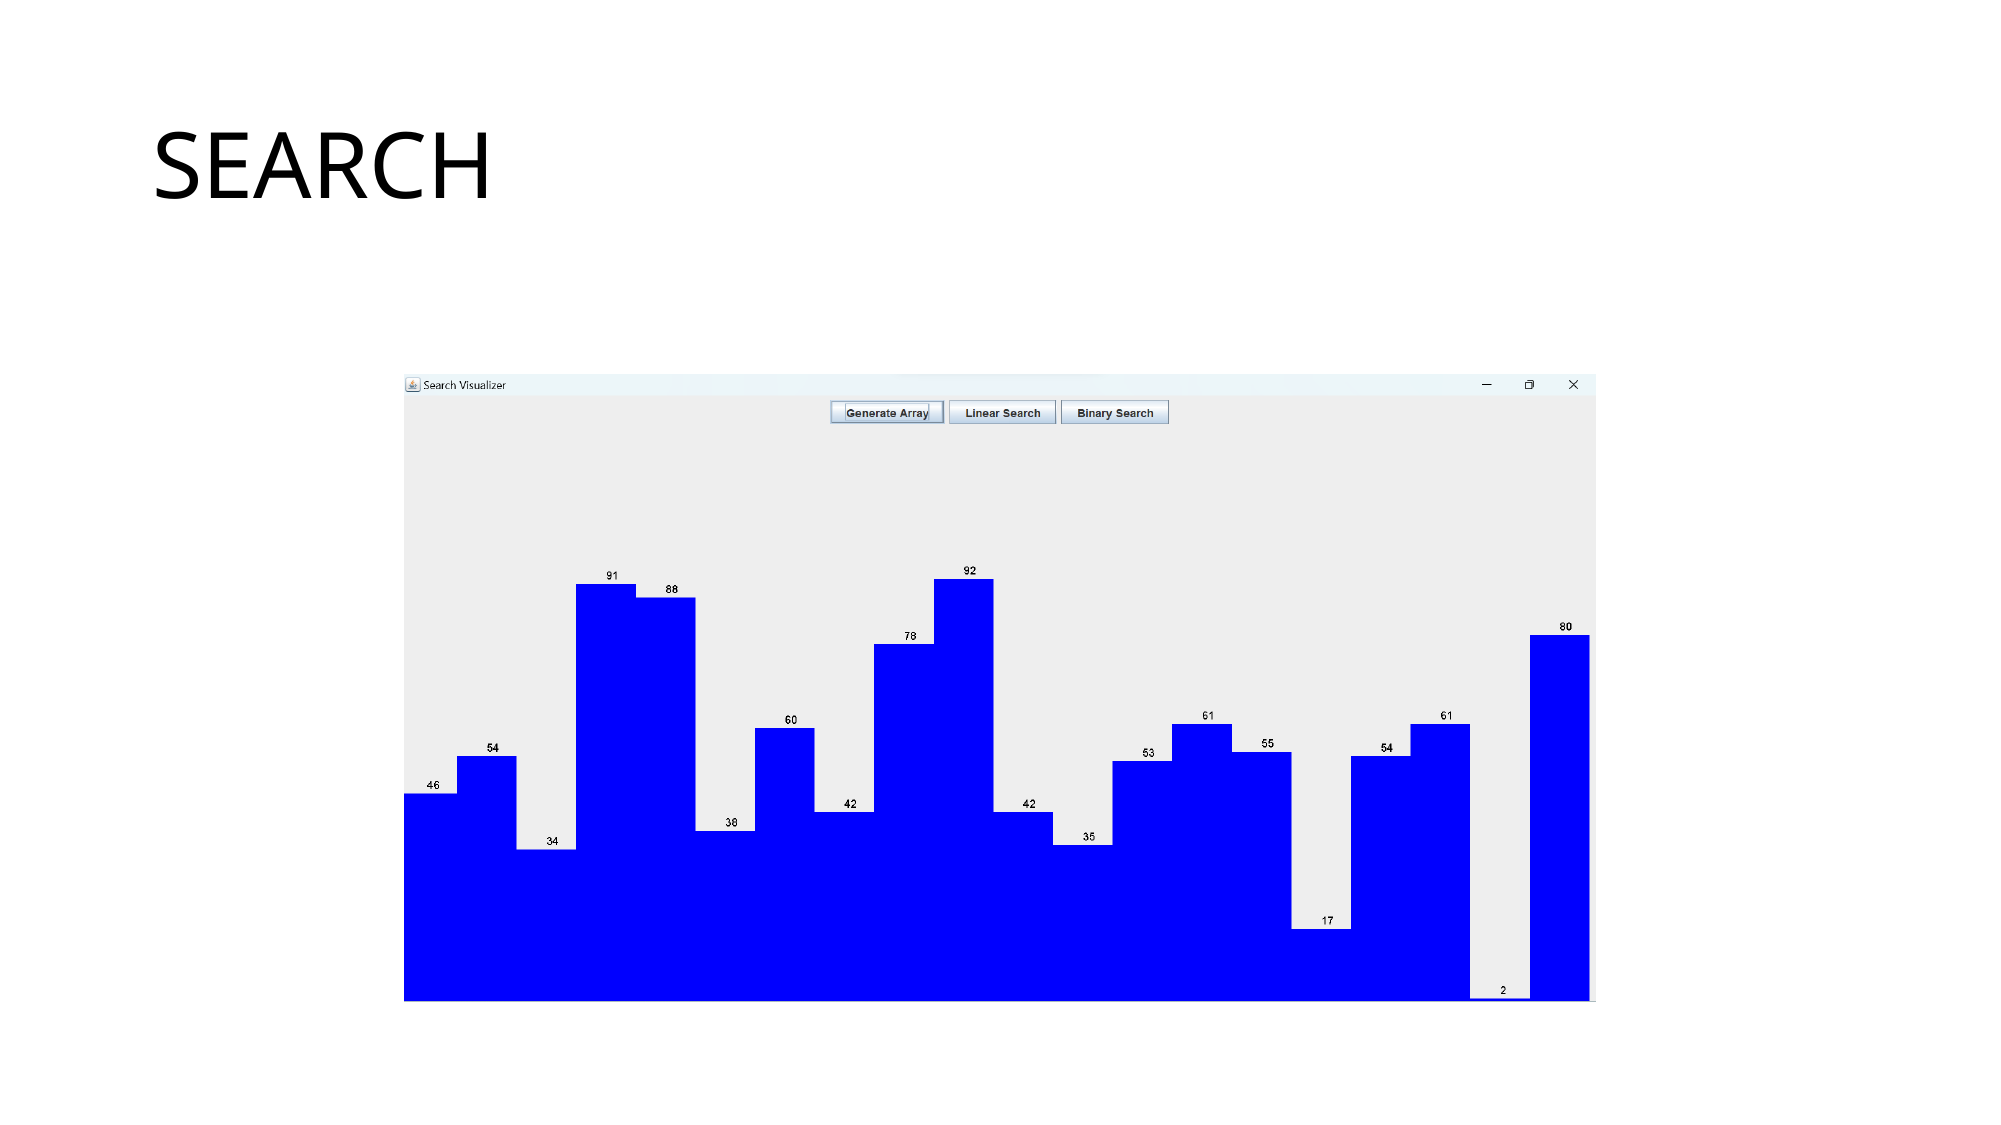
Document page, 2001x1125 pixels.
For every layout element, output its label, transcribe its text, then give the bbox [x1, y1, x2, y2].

title SEARCH [137, 59, 1863, 278]
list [404, 374, 1596, 1002]
